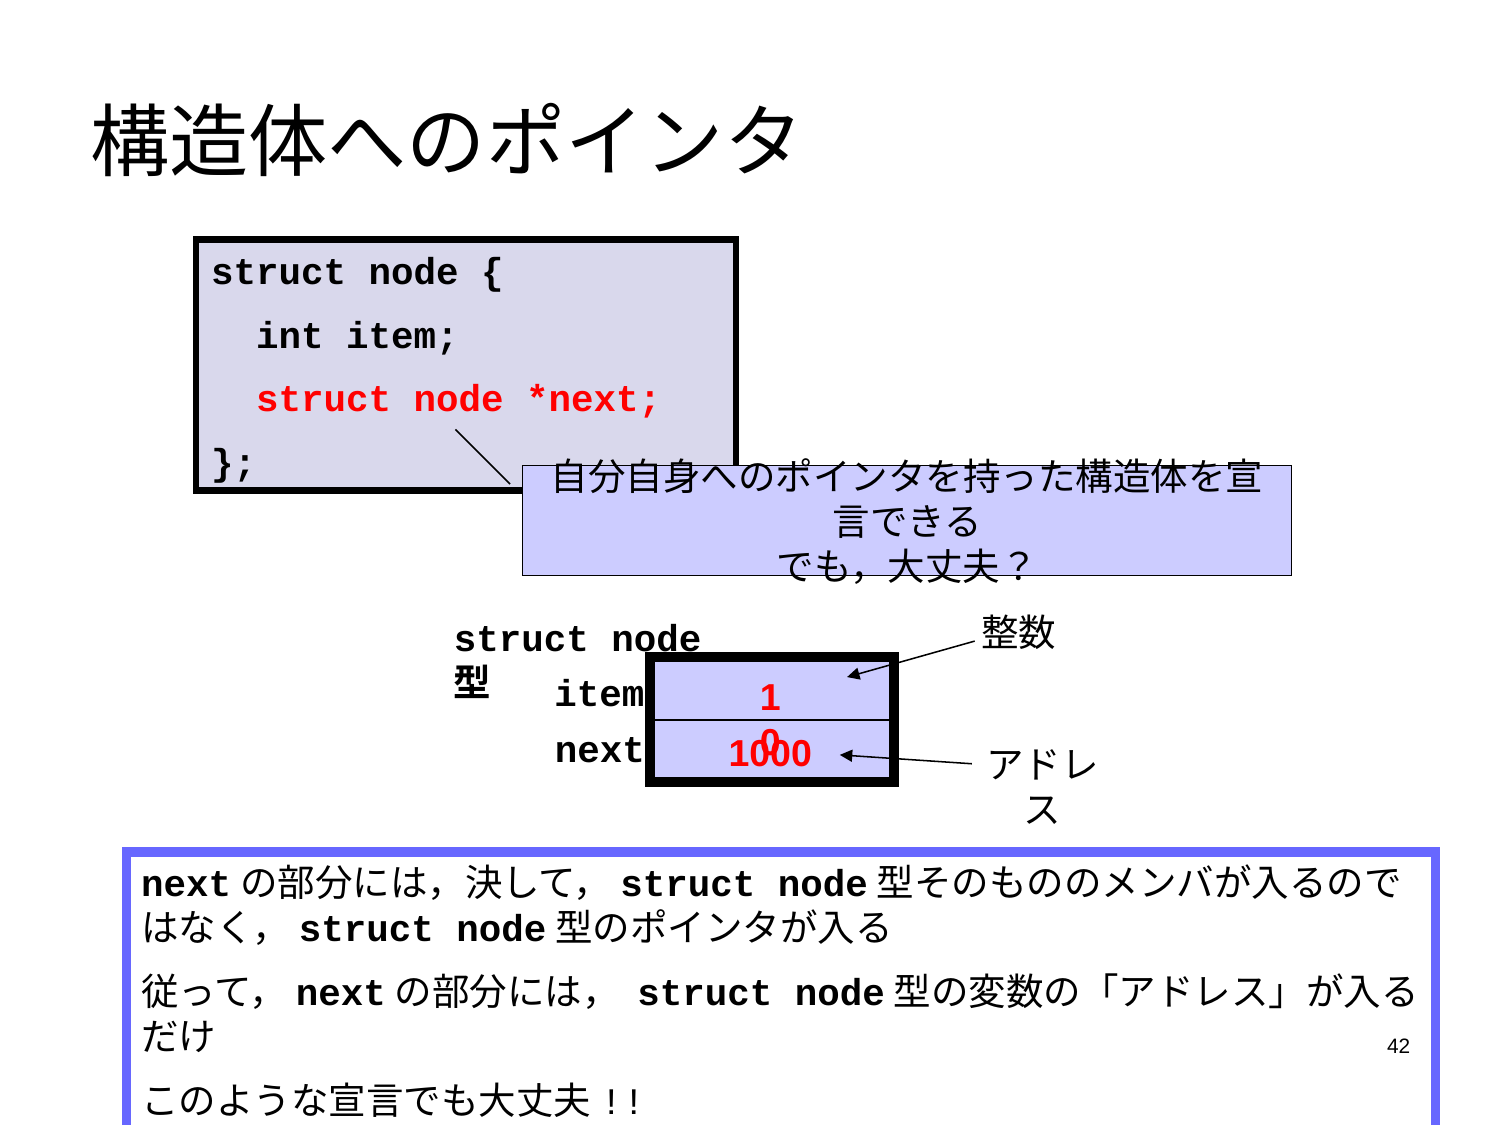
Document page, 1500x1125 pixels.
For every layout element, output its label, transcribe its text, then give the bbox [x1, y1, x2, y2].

text_box next [539, 717, 649, 778]
text_box 整数 [950, 601, 1088, 662]
text_box 10 [736, 665, 804, 721]
text_box struct node型 [439, 606, 742, 712]
text_box struct node { int item; struct node *next; }; [196, 239, 737, 491]
text_box [839, 749, 966, 764]
text_box アドレス [966, 733, 1119, 839]
text_box [847, 647, 950, 680]
text_box item [539, 661, 649, 717]
text_box nextの部分には，決して，struct node型そのもののメンバが入るのではなく，struct node型のポインタが入る 従って，nextの部分には， struct node型の変数の「アドレス」が入るだけ このような宣言でも大丈夫!! [126, 852, 1436, 1125]
text_box 1000 [711, 721, 829, 782]
text_box 自分自身へのポインタを持った構造体を宣言できる でも，大丈夫？ [522, 465, 1292, 576]
text_box [649, 656, 894, 783]
title 構造体へのポインタ [75, 45, 1425, 233]
